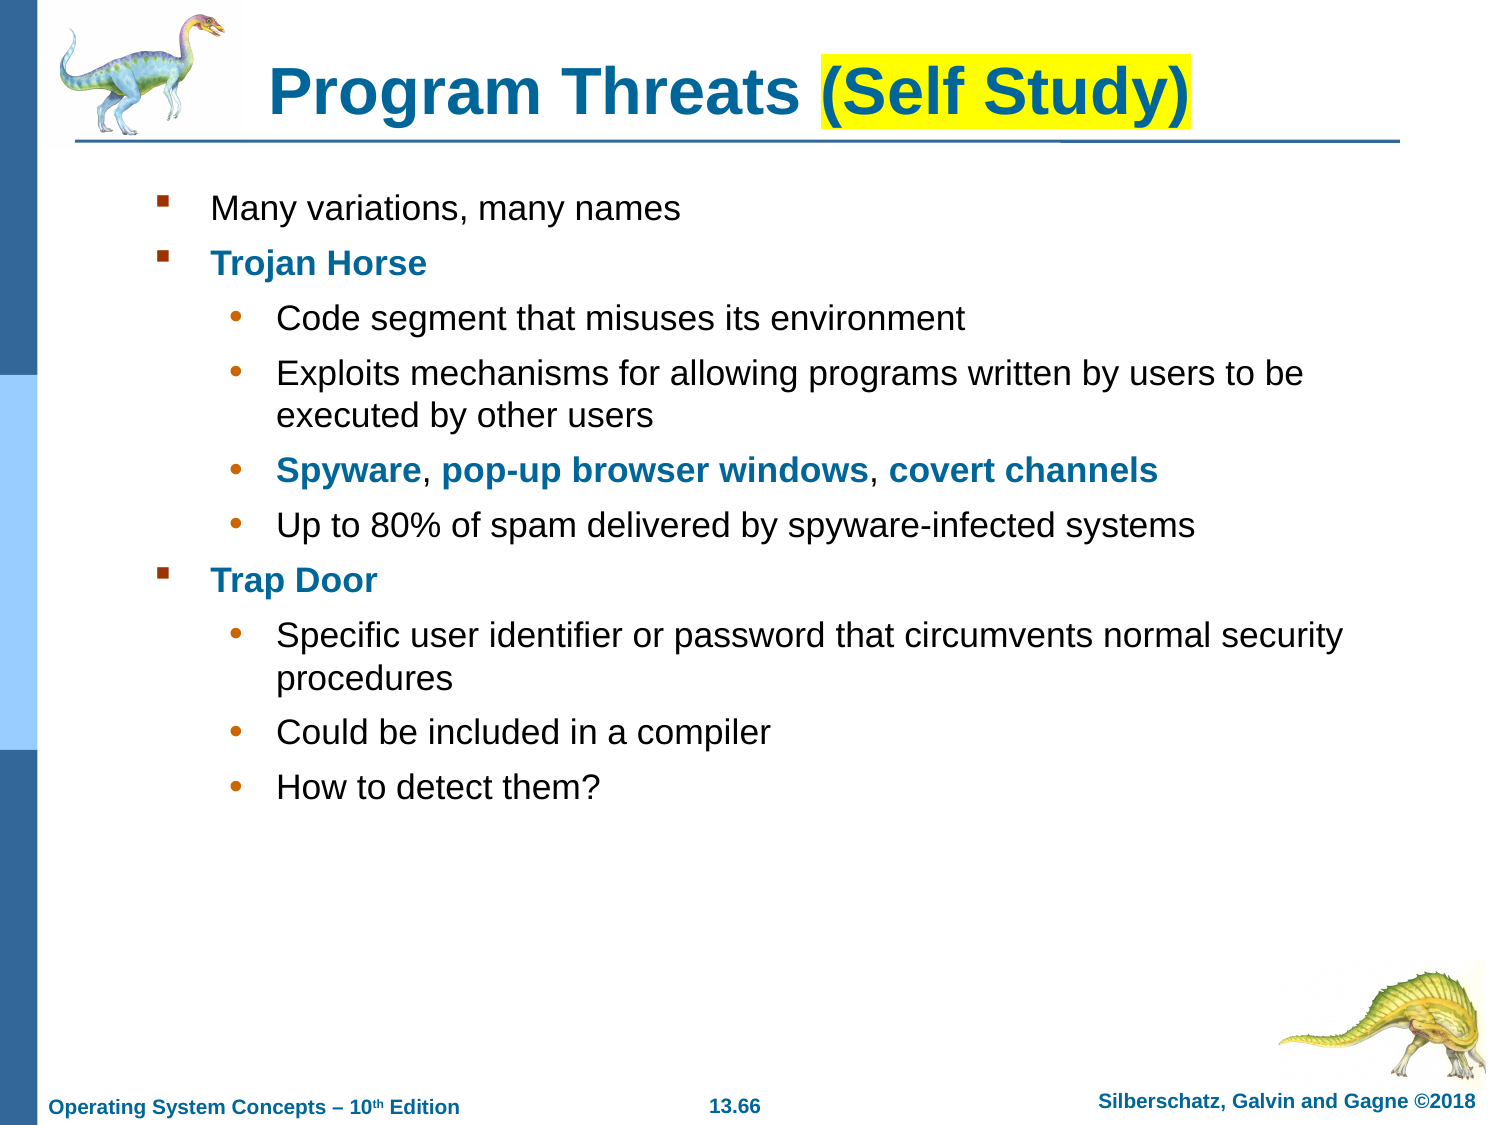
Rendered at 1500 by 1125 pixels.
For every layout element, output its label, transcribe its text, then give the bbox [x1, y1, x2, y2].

title Program Threats (Self Study) [54, 40, 1405, 136]
picture [46, 0, 243, 149]
picture [1275, 959, 1486, 1090]
list Many variations, many names Trojan Horse Code segment that misuses its environment Exploits mechanisms for allowing programs written by users to be executed by other users Spyware, pop-up browser windows, covert channels Up to 80% of spam delivered by spyware-infected systems Trap Door Specific user identifier or password that circumvents normal security procedures Could be included in a compiler How to detect them? [139, 177, 1403, 1048]
